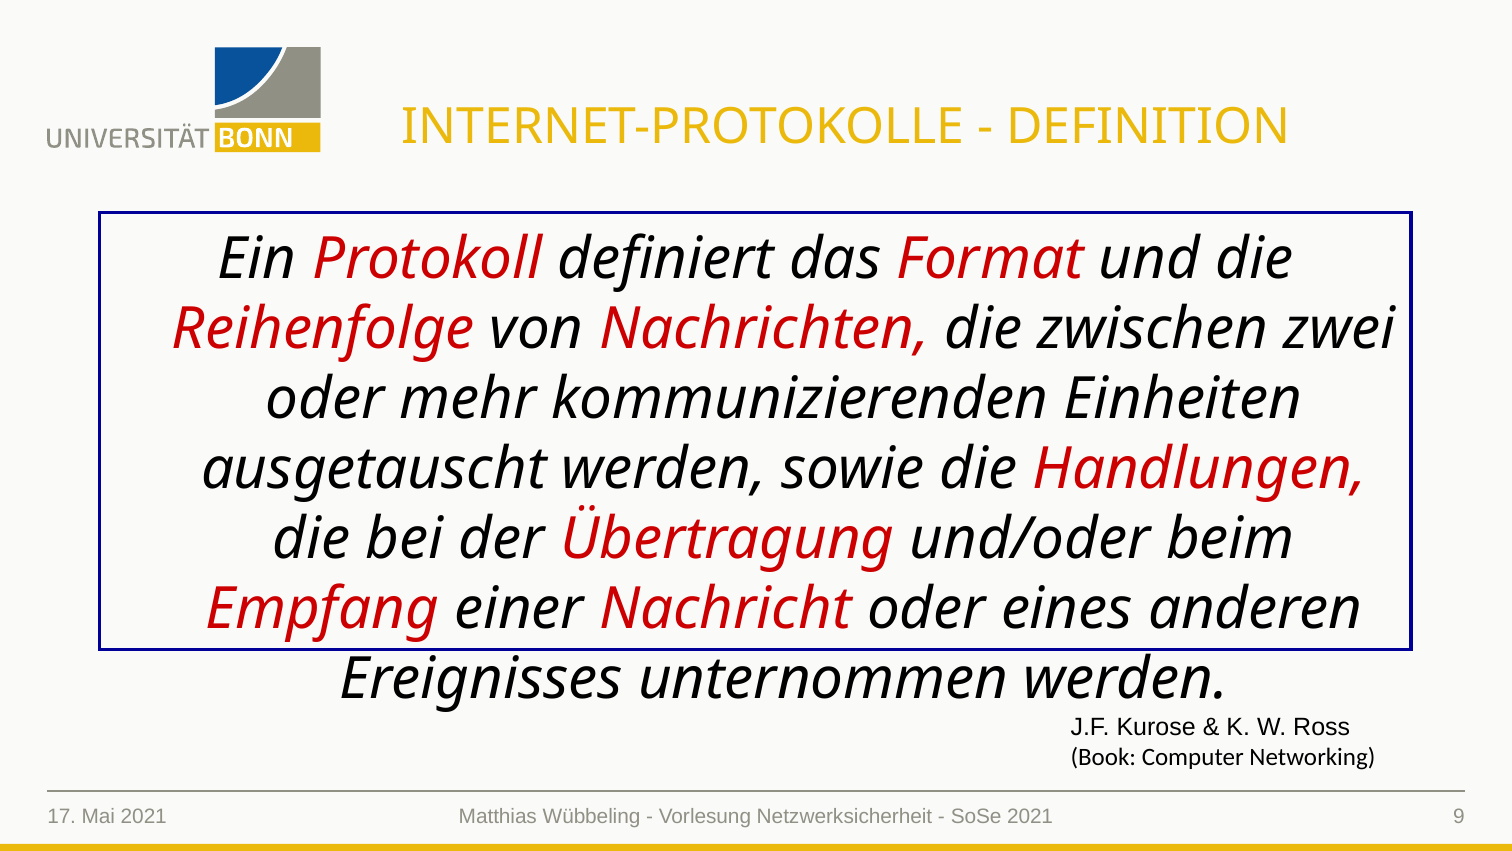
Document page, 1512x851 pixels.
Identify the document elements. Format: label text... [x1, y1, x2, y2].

title Internet-Protokolle - Definition [401, 47, 1465, 154]
text_box [99, 212, 1412, 650]
footer Matthias Wübbeling - Vorlesung Netzwerksicherheit - SoSe 2021 [342, 791, 1170, 839]
text_box J.F. Kurose & K. W. Ross (Book: Computer Networking) [1055, 703, 1392, 779]
slide_number 17. Mai 2021 [47, 791, 189, 839]
slide_number 9 [1370, 791, 1465, 839]
